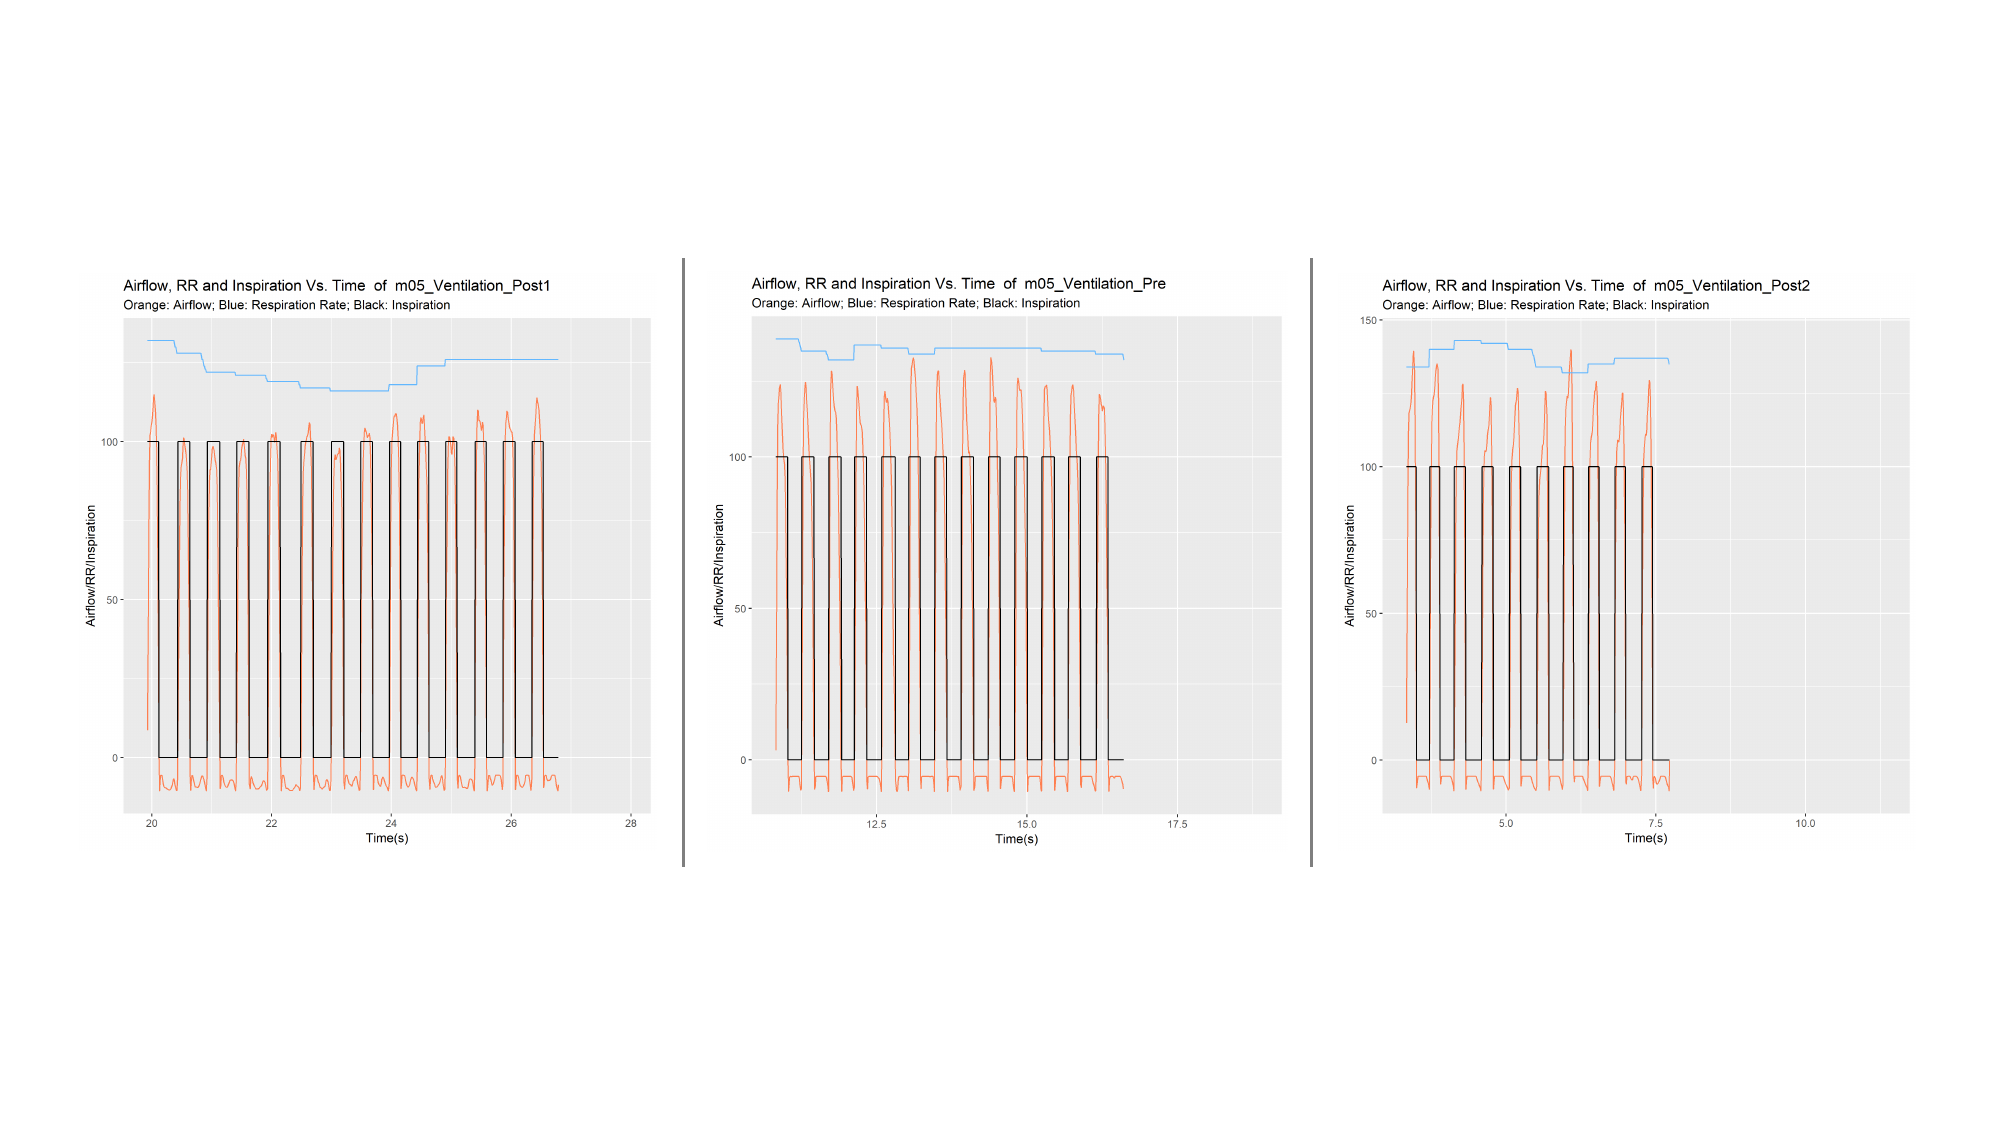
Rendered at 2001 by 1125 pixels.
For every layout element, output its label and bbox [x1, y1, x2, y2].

picture [707, 271, 1288, 853]
picture [1338, 273, 1916, 851]
picture [79, 273, 657, 851]
